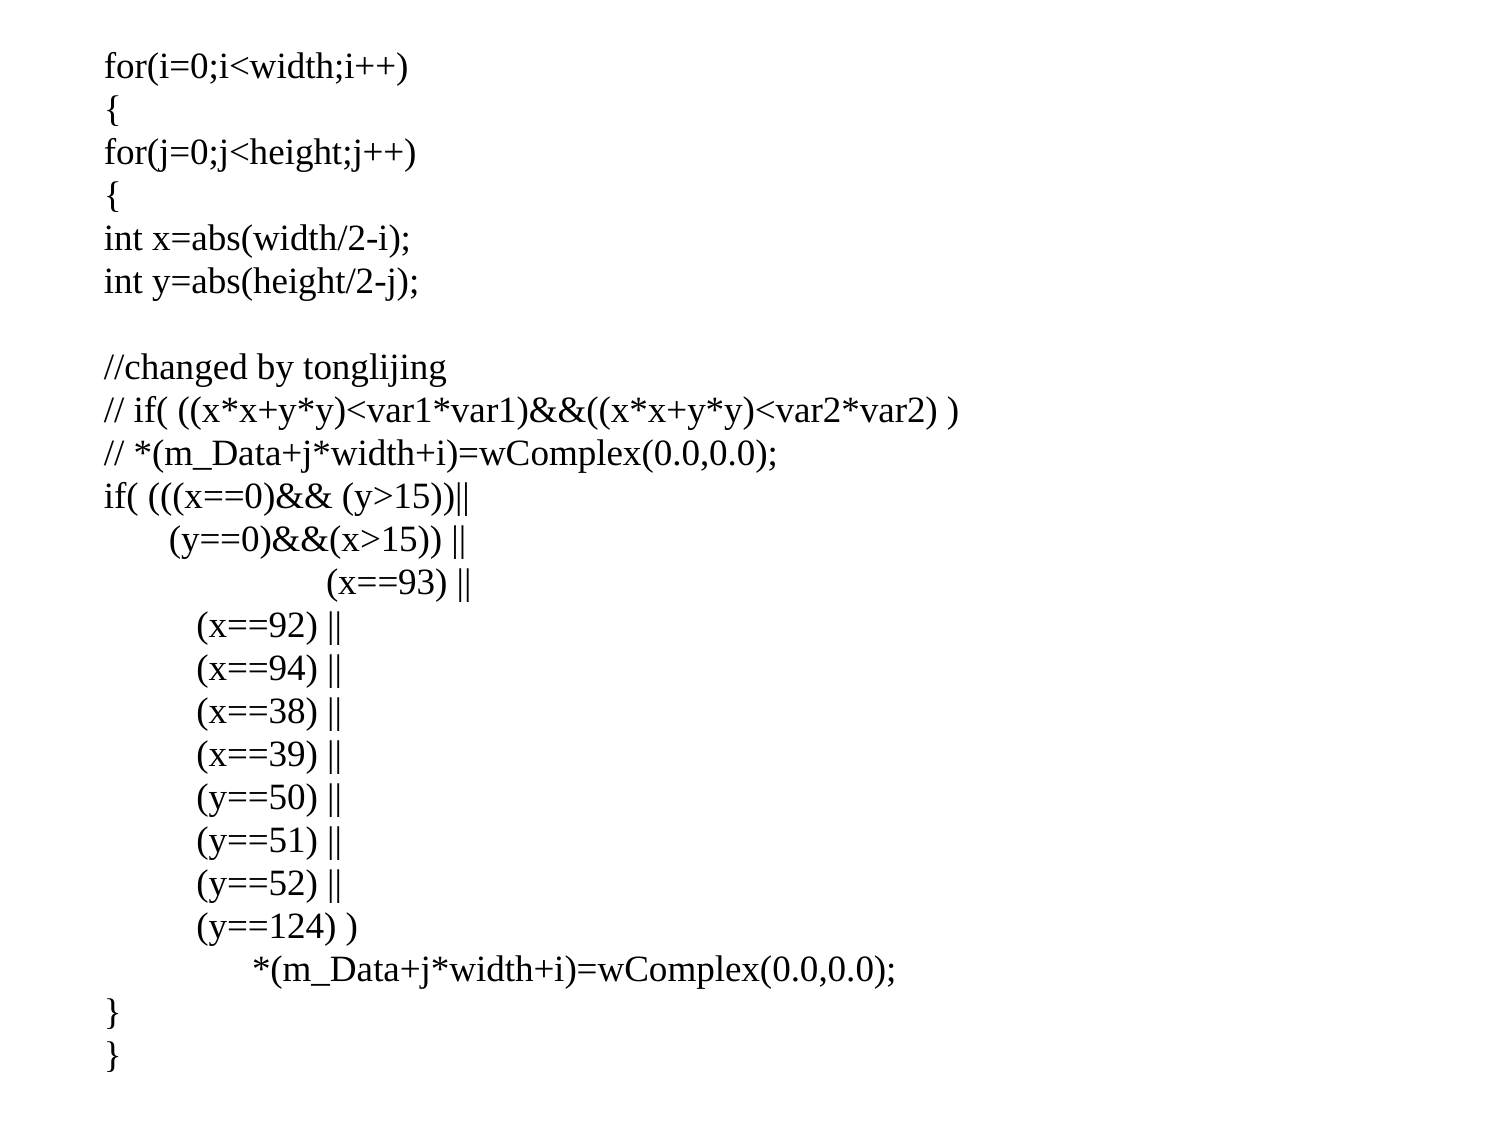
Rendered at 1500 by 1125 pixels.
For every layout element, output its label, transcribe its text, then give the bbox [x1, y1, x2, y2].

list for(i=0;i<width;i++) { for(j=0;j<height;j++) { int x=abs(width/2-i); int y=abs(height/2-j); //changed by tonglijing // if( ((x*x+y*y)<var1*var1)&&((x*x+y*y)<var2*var2) ) // *(m_Data+j*width+i)=wComplex(0.0,0.0); if( (((x==0)&& (y>15))|| (y==0)&&(x>15)) || (x==93) || (x==92) || (x==94) || (x==38) || (x==39) || (y==50) || (y==51) || (y==52) || (y==124) ) *(m_Data+j*width+i)=wComplex(0.0,0.0); } } [41, 42, 1459, 1083]
